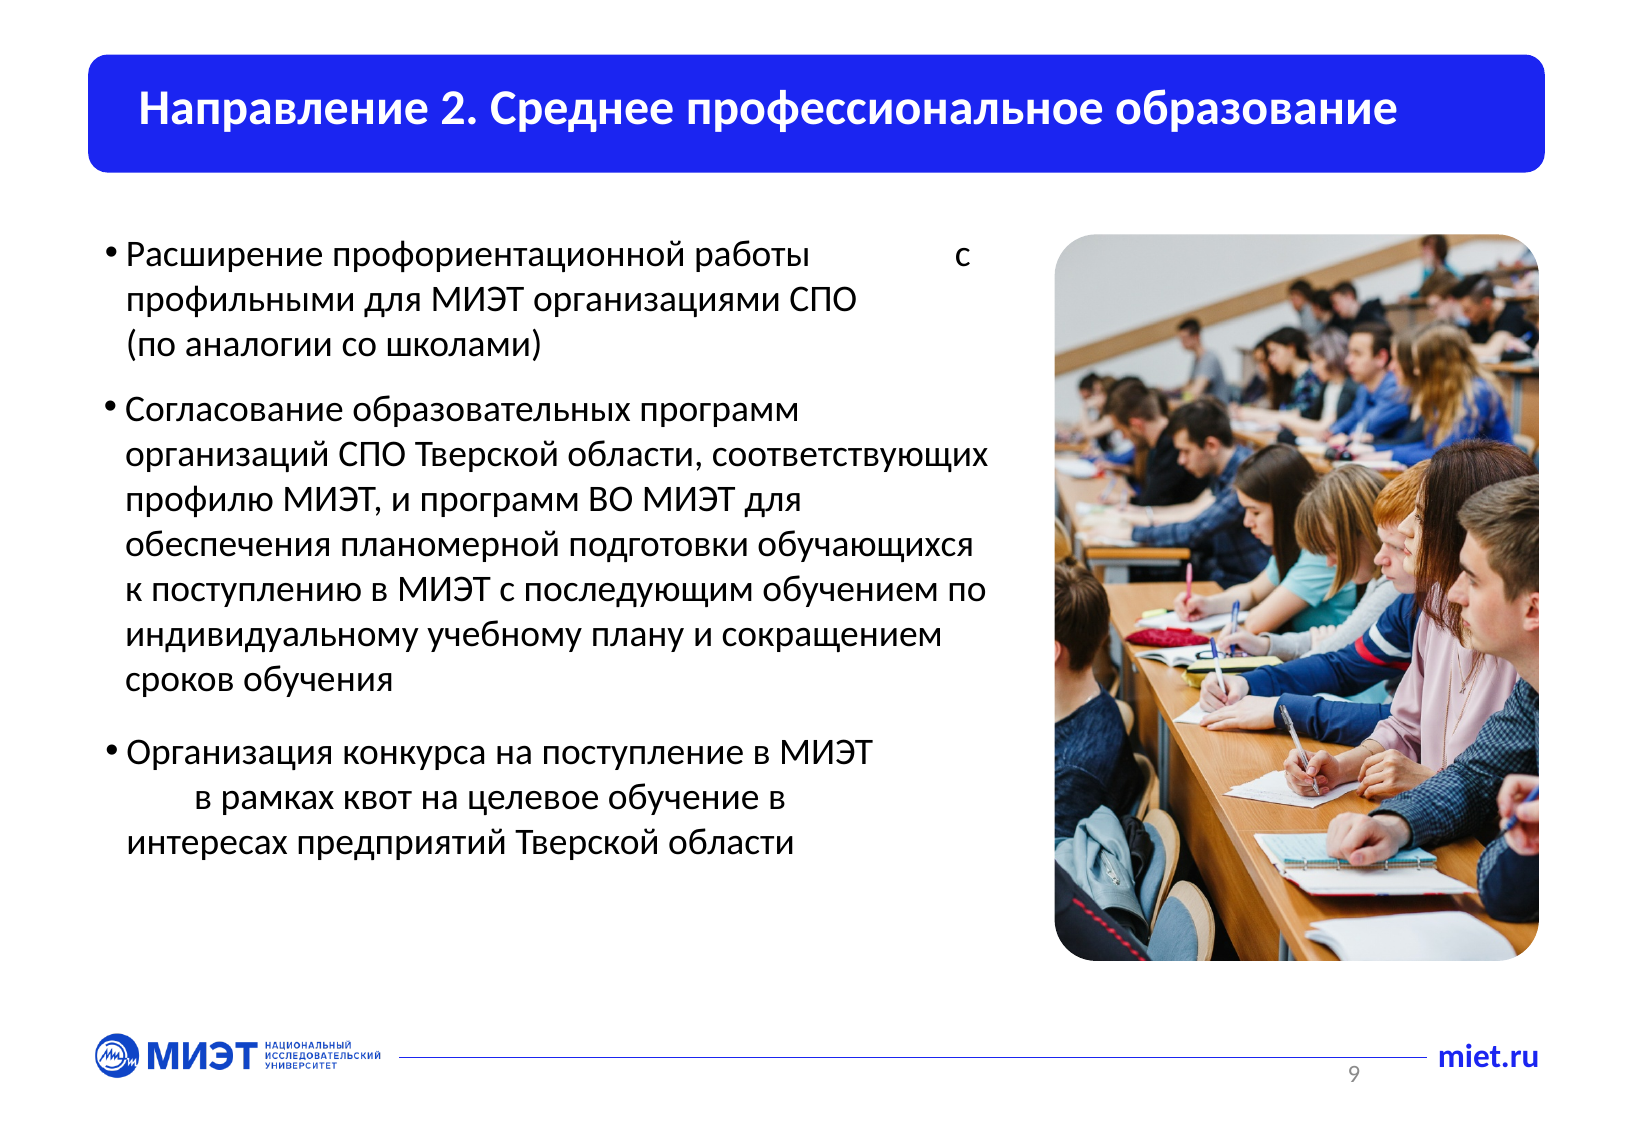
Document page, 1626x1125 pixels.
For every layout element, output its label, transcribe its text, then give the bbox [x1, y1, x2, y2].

slide_number 9 [1164, 1042, 1544, 1103]
picture [1054, 234, 1540, 962]
text_box Направление 2. Среднее профессиональное образование [127, 78, 1555, 140]
text_box [86, 52, 1547, 175]
text_box Согласование образовательных программ организаций СПО Тверской области, соответствующих профилю МИЭТ, и программ ВО МИЭТ для обеспечения планомерной подготовки обучающихся к поступлению в МИЭТ с последующим обучением по индивидуальному учебному плану и сокращением сроков обучения [89, 376, 1007, 706]
text_box miet.ru [1426, 1035, 1557, 1080]
picture [91, 1018, 385, 1095]
text_box Организация конкурса на поступление в МИЭТ в рамках квот на целевое обучение в интересах предприятий Тверской области [90, 719, 904, 870]
text_box Расширение профориентационной работы с профильными для МИЭТ организациями СПО (по аналогии со школами) [90, 221, 989, 372]
